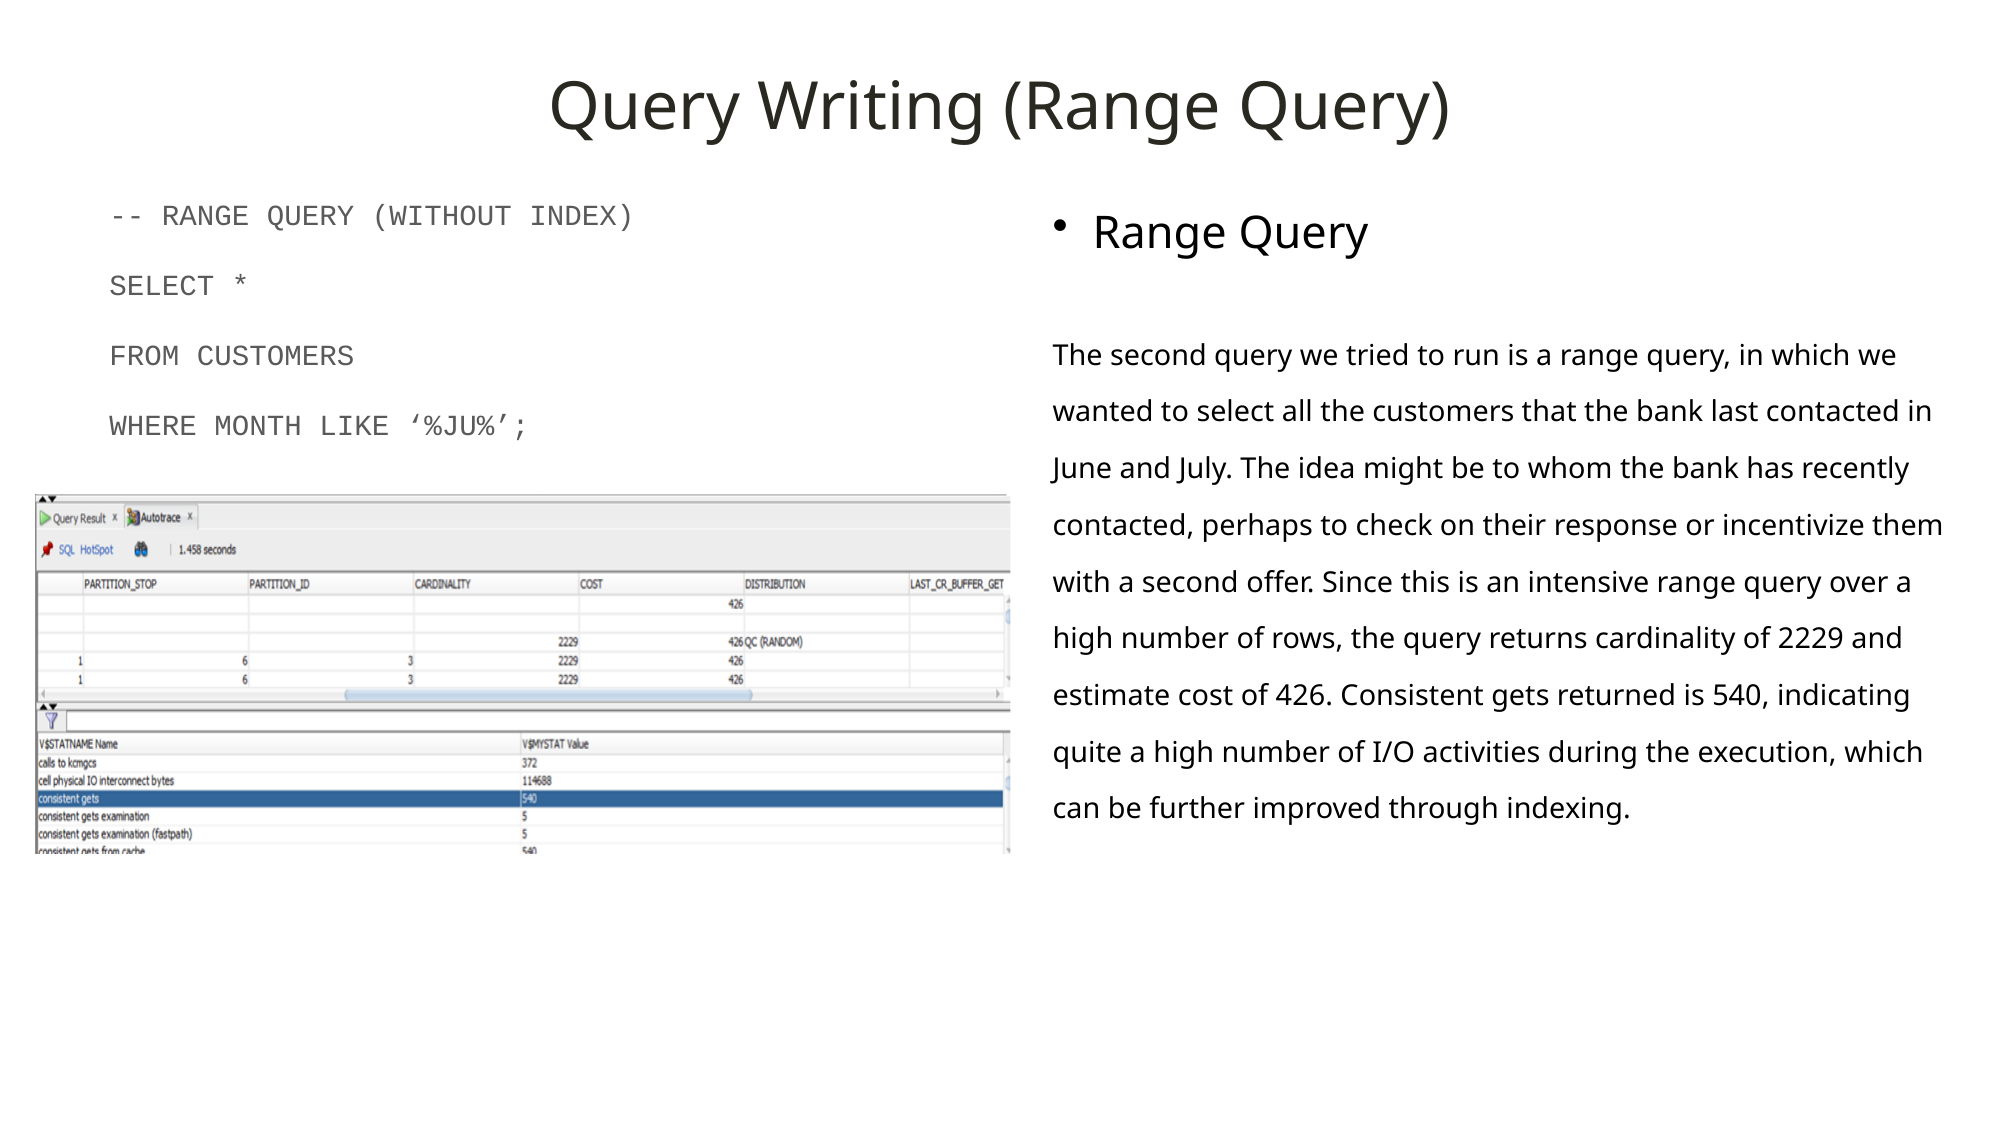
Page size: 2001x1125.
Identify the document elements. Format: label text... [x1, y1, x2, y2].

text_box Query Writing (Range Query) [0, 59, 2000, 144]
text_box -- RANGE QUERY (WITHOUT INDEX) SELECT * FROM CUSTOMERS WHERE MONTH LIKE ‘%JU%’; [94, 153, 786, 449]
text_box Range Query The second query we tried to run is a range query, in which we wanted to select all the customers that the bank last contacted in June and July. The idea might be to whom the bank has recently contacted, perhaps to check on their response or incentivize them with a second offer. Since this is an intensive range query over a high number of rows, the query returns cardinality of 2229 and estimate cost of 426. Consistent gets returned is 540, indicating quite a high number of I/O activities during the execution, which can be further improved through indexing. [1052, 200, 1947, 969]
picture [34, 494, 1011, 854]
